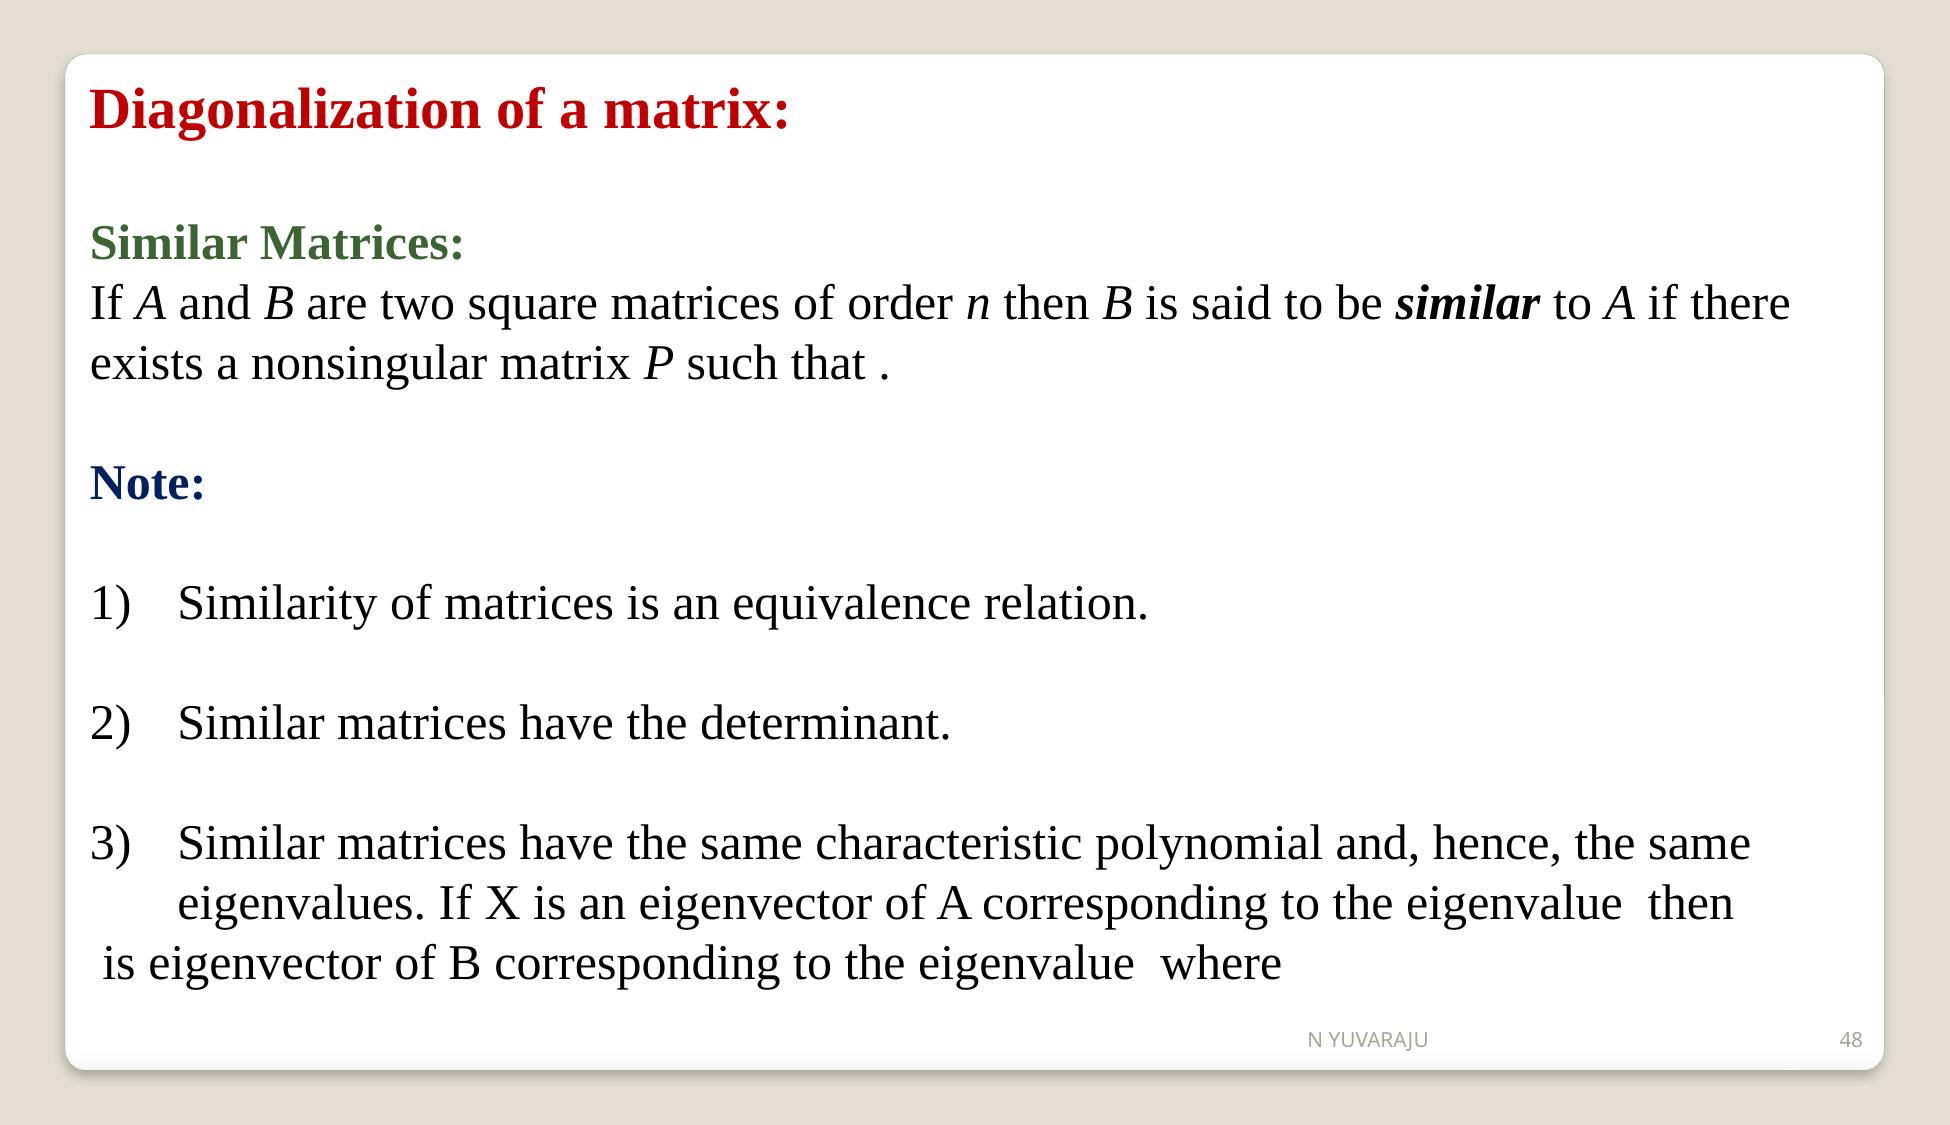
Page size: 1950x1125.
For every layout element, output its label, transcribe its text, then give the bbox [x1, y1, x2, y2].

footer N YUVARAJU [1292, 1002, 1781, 1063]
slide_number 48 [1781, 1002, 1878, 1063]
